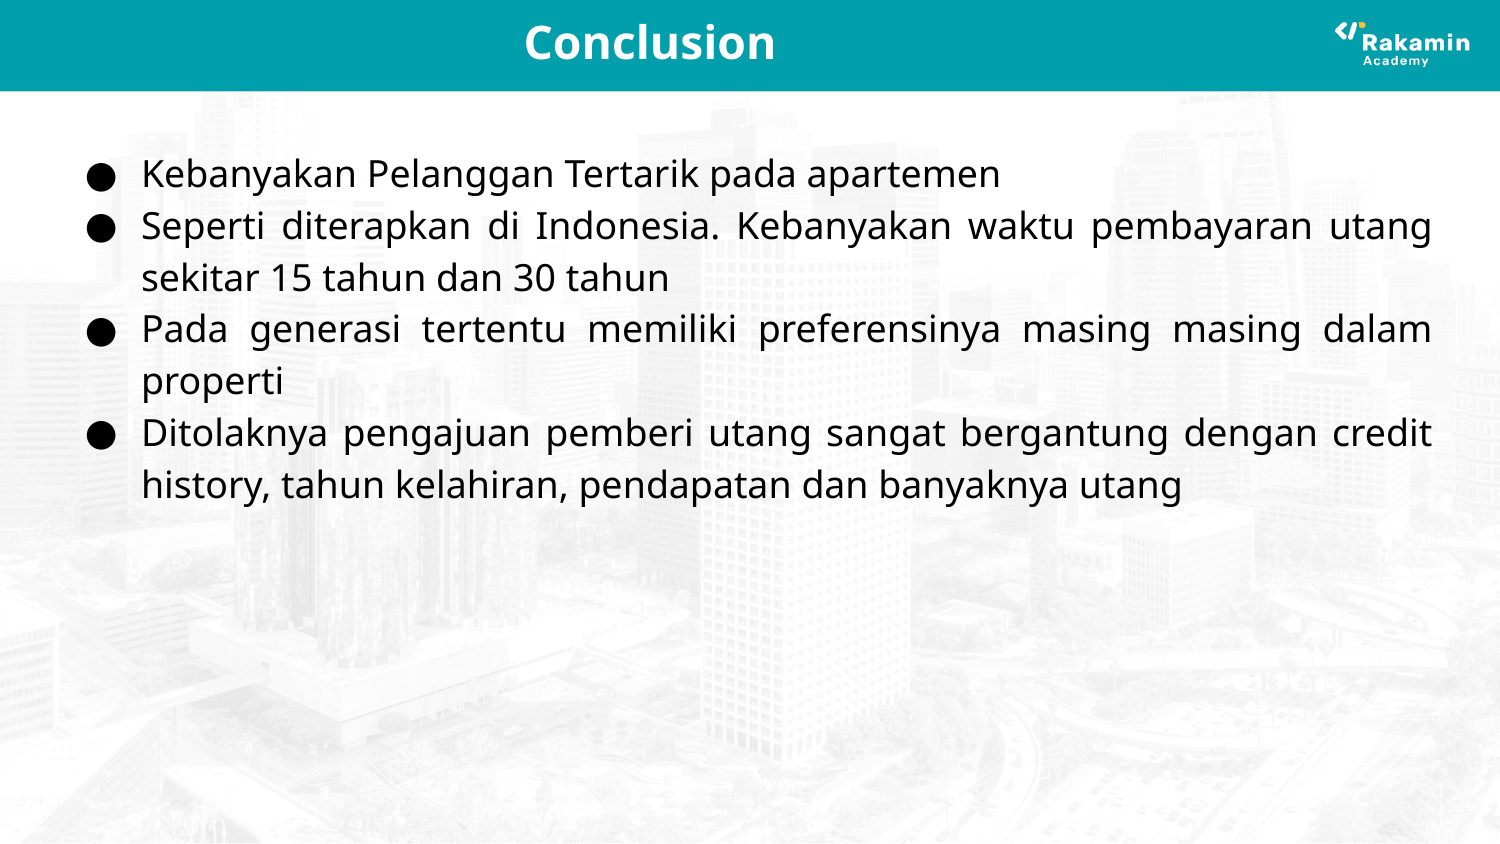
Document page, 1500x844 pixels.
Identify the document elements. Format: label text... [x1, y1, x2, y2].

picture [0, 0, 1500, 844]
title Conclusion [0, 0, 1301, 92]
list Kebanyakan Pelanggan Tertarik pada apartemen Seperti diterapkan di Indonesia. Kebanyakan waktu pembayaran utang sekitar 15 tahun dan 30 tahun Pada generasi tertentu memiliki preferensinya masing masing dalam properti Ditolaknya pengajuan pemberi utang sangat bergantung dengan credit history, tahun kelahiran, pendapatan dan banyaknya utang [51, 128, 1449, 750]
